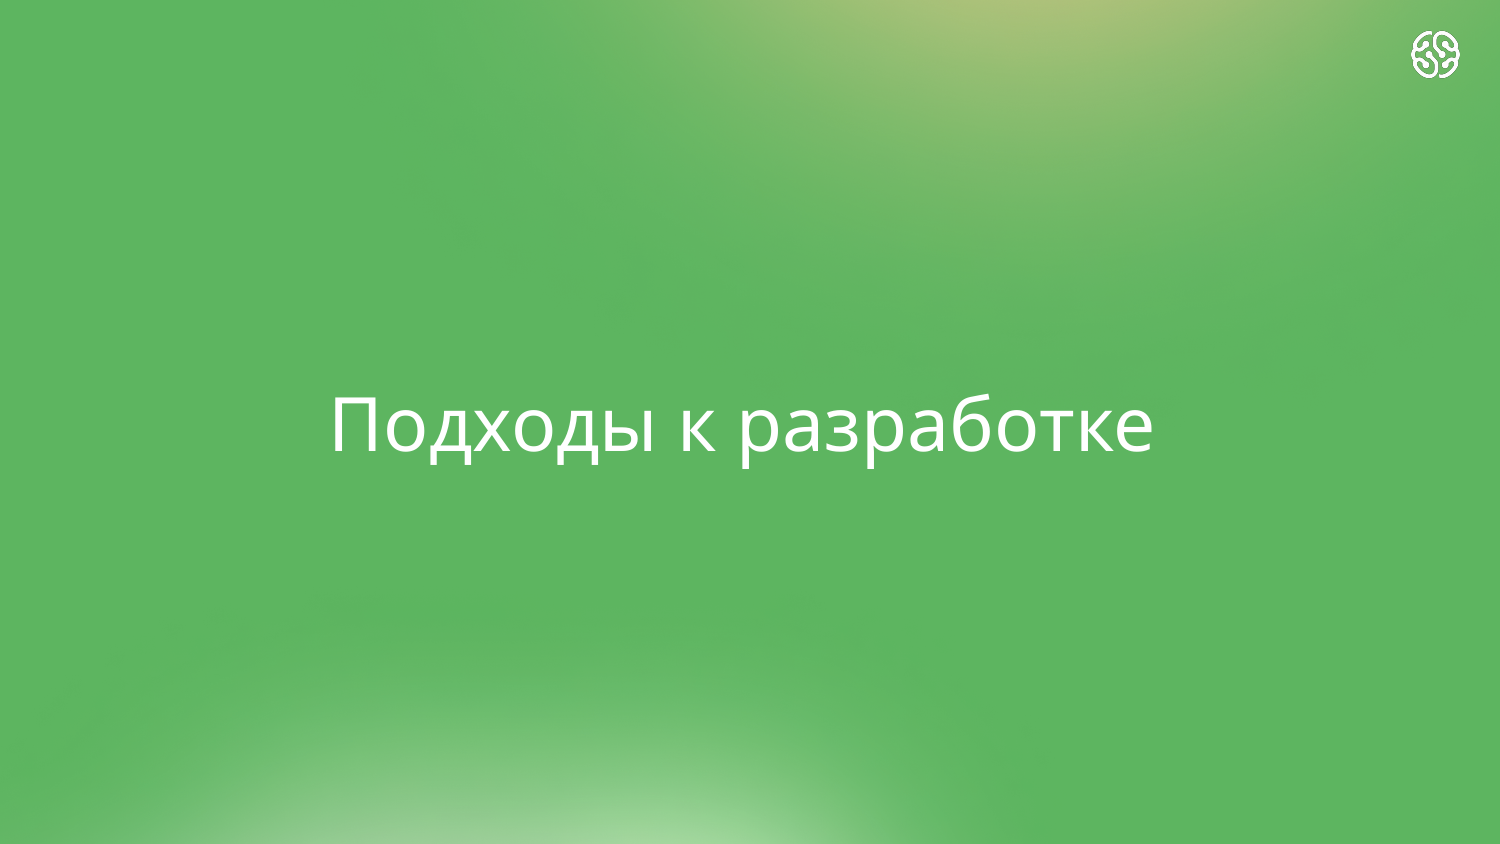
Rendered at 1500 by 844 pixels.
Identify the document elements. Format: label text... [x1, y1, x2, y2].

picture [0, 0, 1500, 844]
title Подходы к разработке [88, 347, 1412, 496]
